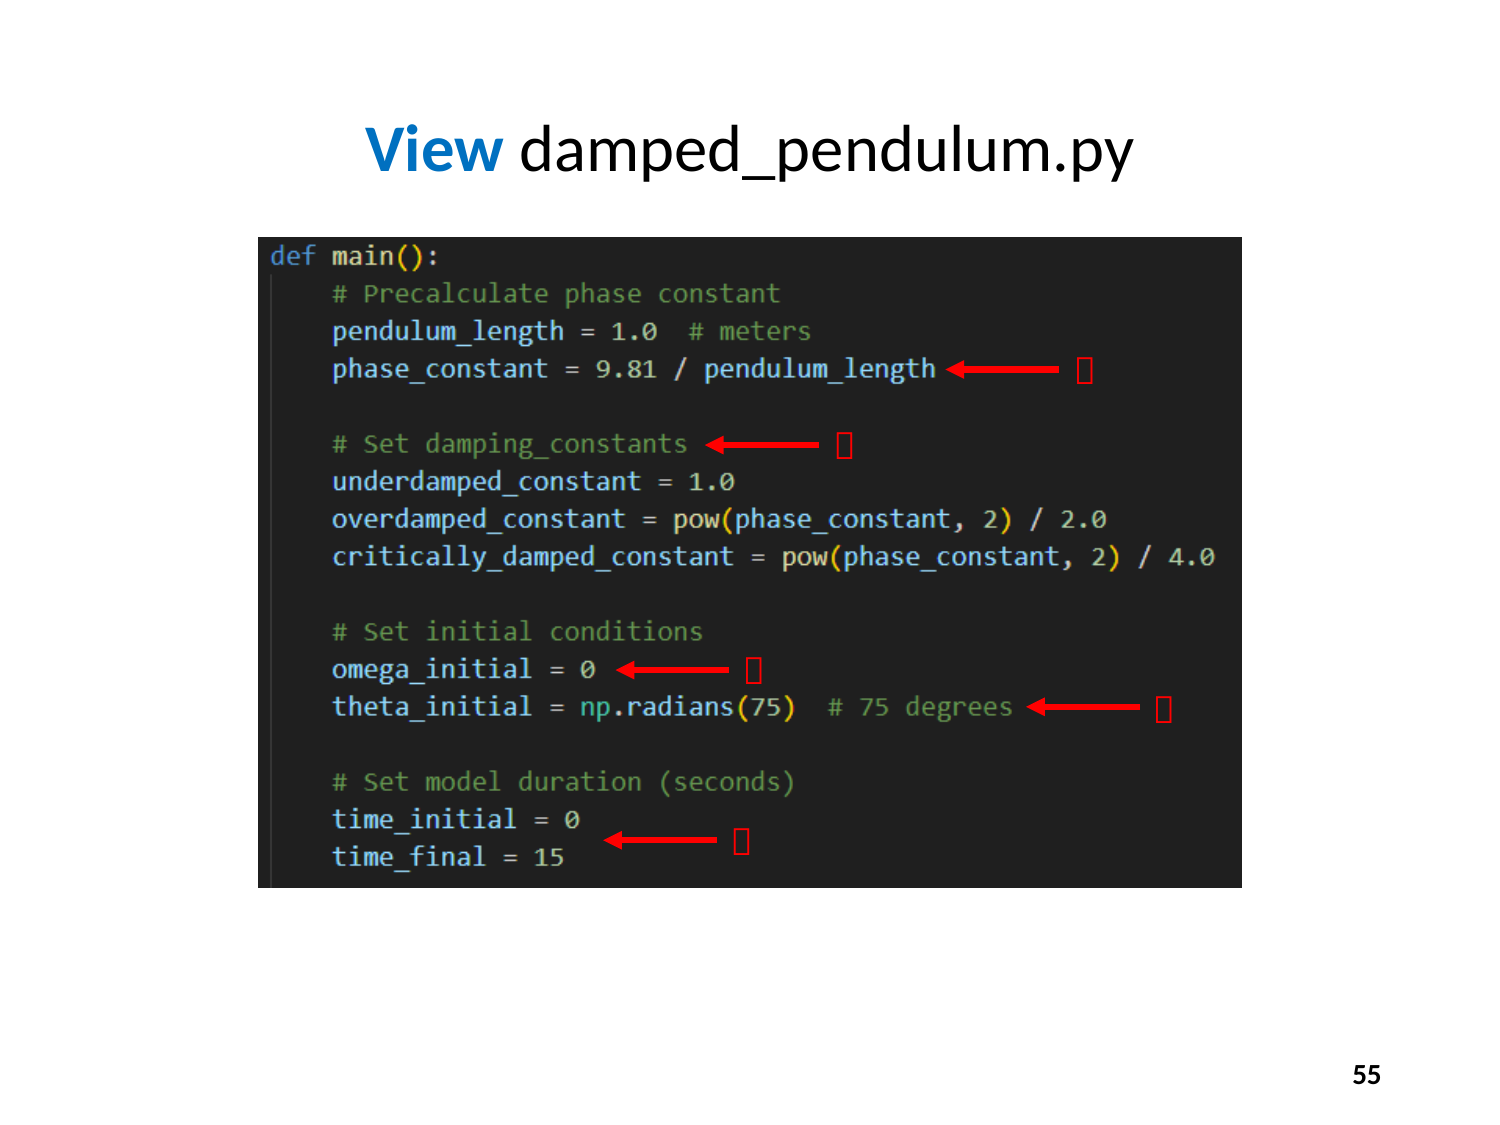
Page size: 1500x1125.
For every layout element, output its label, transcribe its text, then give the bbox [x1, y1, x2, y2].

picture [258, 237, 1242, 888]
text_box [704, 414, 882, 476]
slide_number 55 [1059, 1042, 1397, 1103]
title View damped_pendulum.py [103, 59, 1397, 241]
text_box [615, 639, 791, 701]
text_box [603, 810, 779, 871]
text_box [1026, 678, 1201, 739]
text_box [945, 339, 1122, 400]
